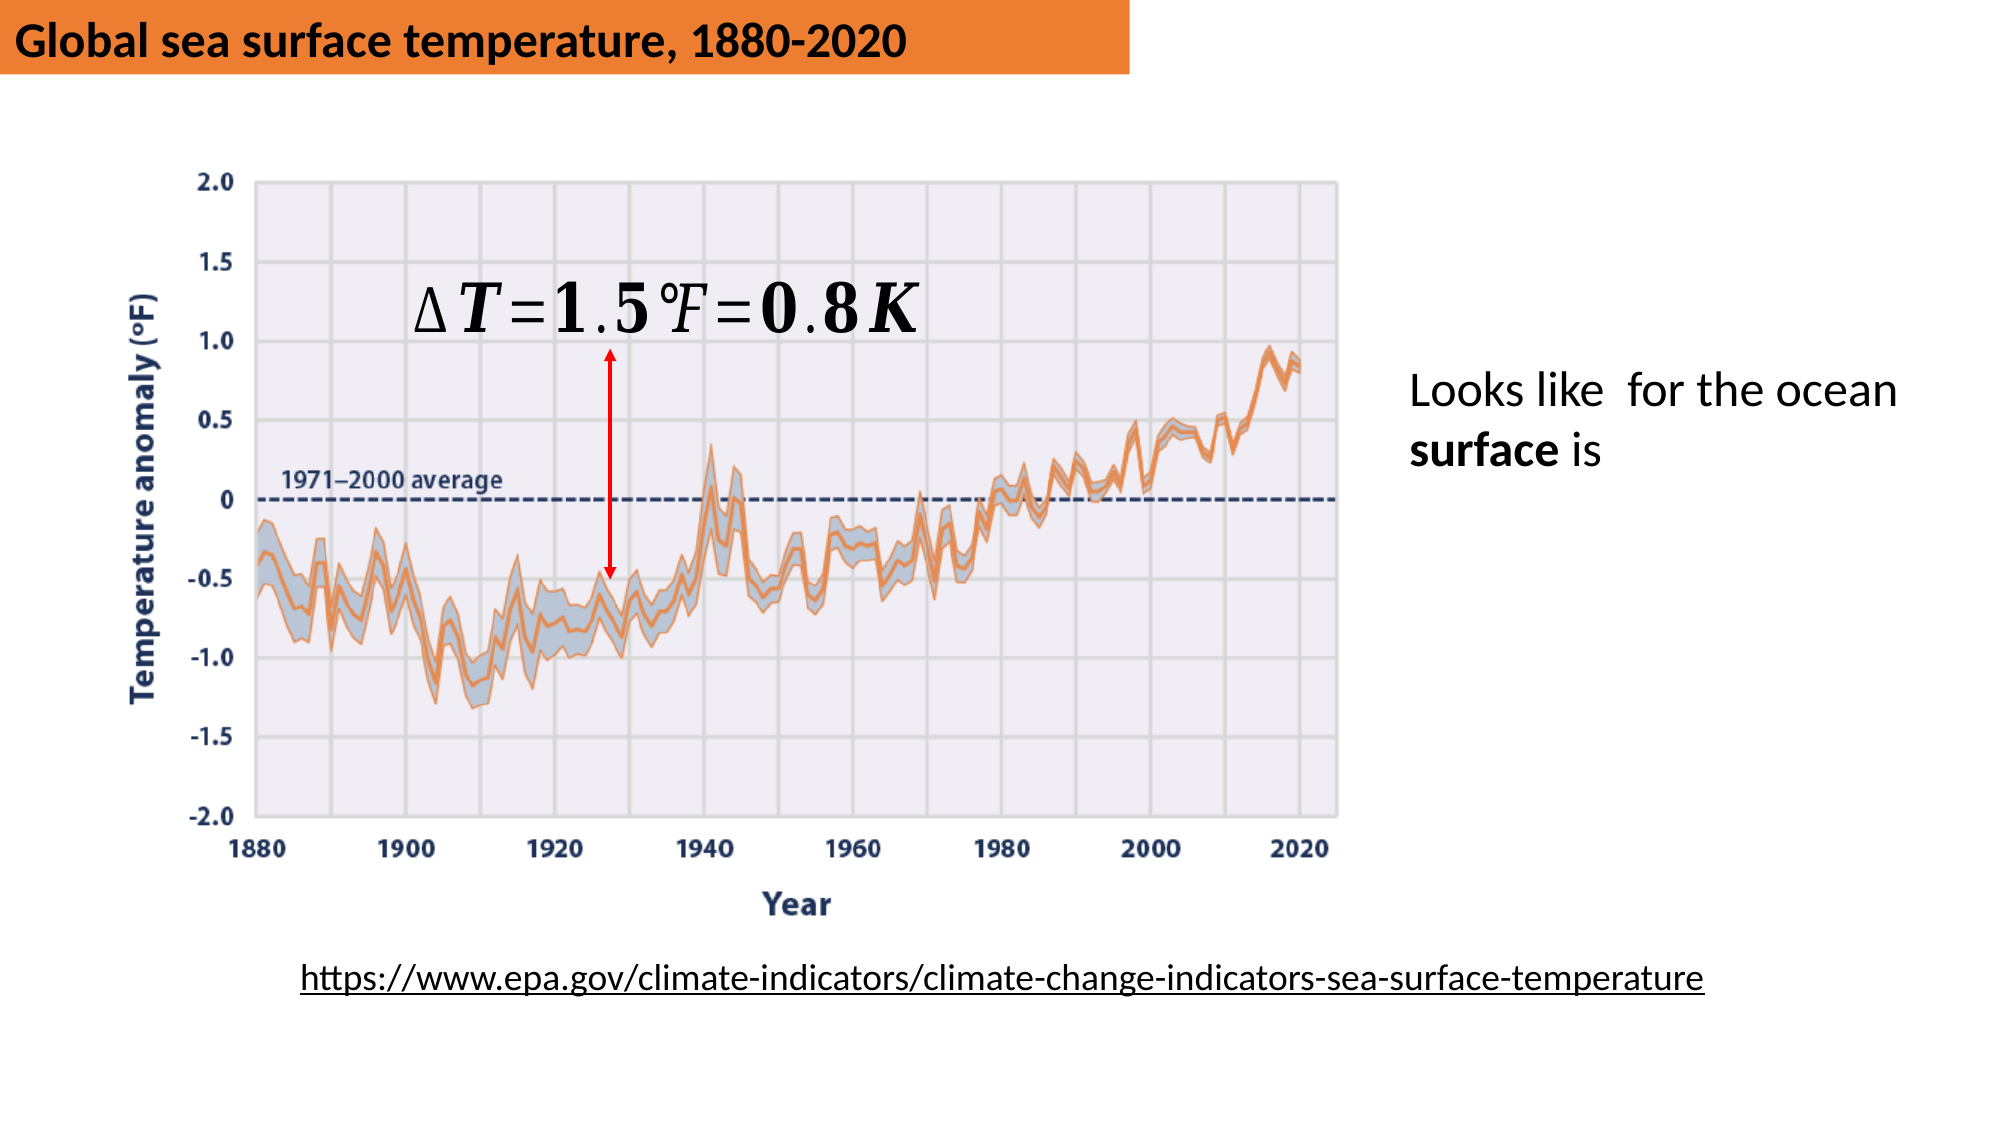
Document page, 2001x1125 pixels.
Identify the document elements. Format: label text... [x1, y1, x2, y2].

picture [61, 149, 1432, 946]
text_box https://www.epa.gov/climate-indicators/climate-change-indicators-sea-surface-temperature [285, 945, 1939, 1006]
text_box Global sea surface temperature, 1880-2020 [0, 0, 1130, 75]
